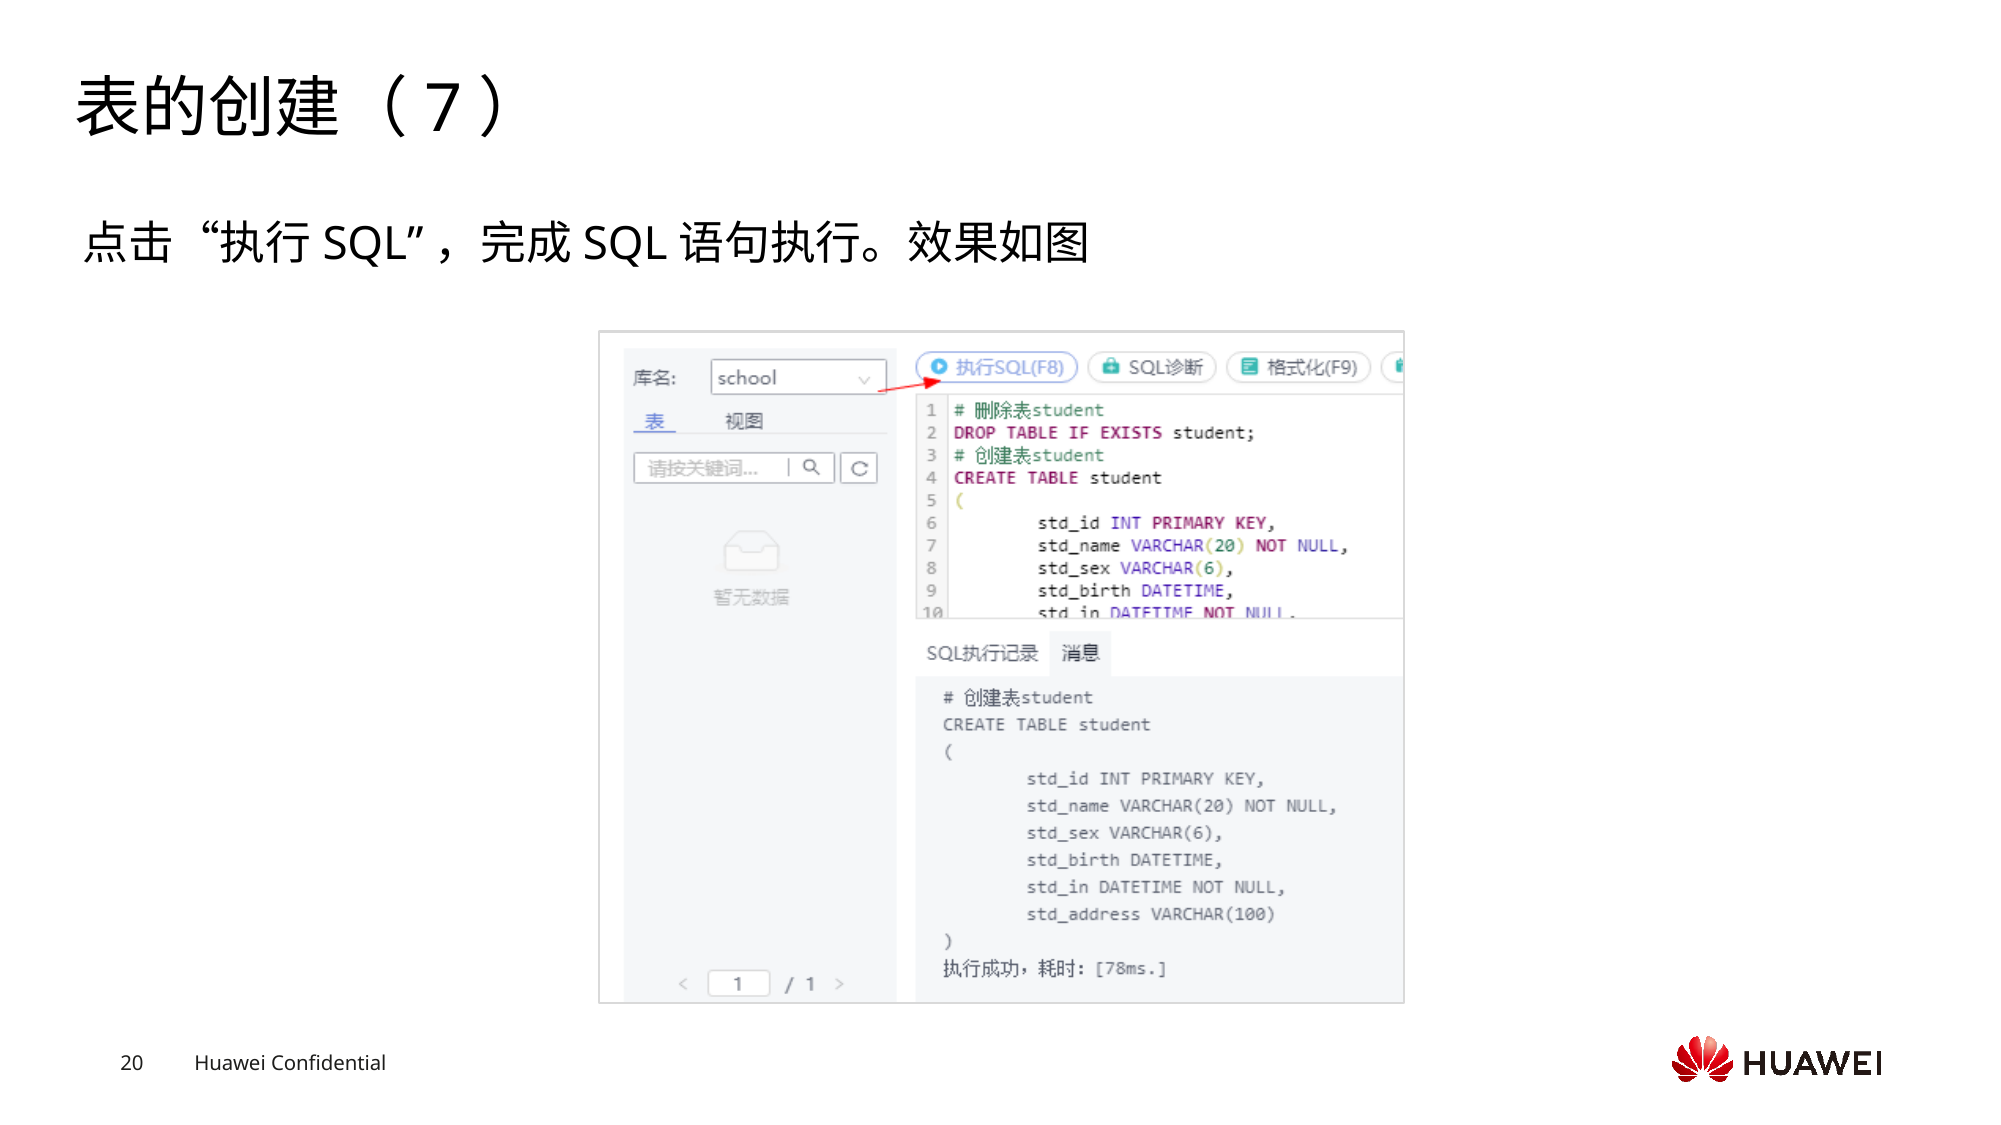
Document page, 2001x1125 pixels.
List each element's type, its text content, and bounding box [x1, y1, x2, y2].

picture [599, 332, 1403, 1003]
text_box 点击“执行SQL”，完成SQL语句执行。效果如图 [67, 205, 1876, 276]
picture [1672, 1036, 1881, 1082]
title 表的创建（7） [74, 73, 1928, 238]
